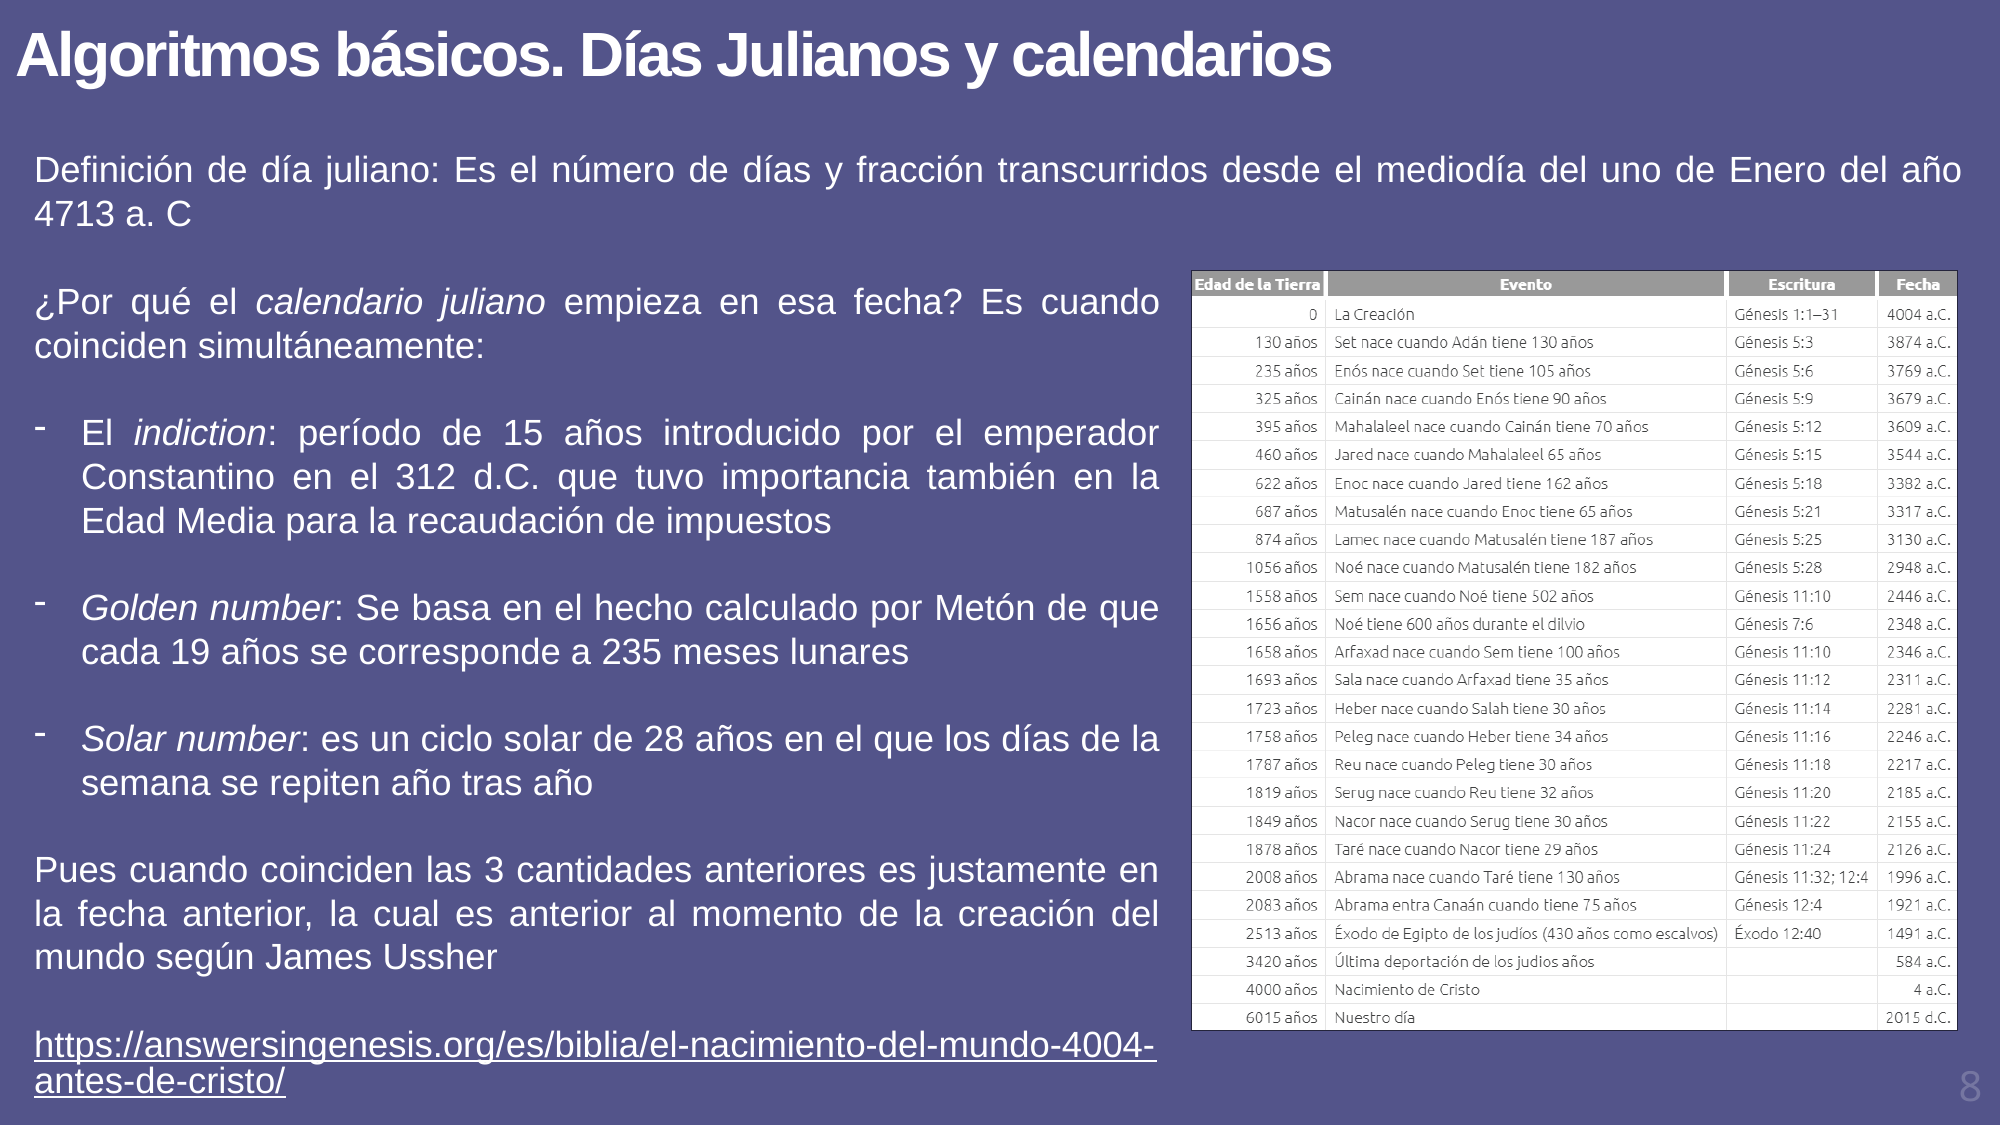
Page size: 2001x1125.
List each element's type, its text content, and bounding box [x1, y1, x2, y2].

text_box ¿Por qué el calendario juliano empieza en esa fecha? Es cuando coinciden simultáneamente: El indiction: período de 15 años introducido por el emperador Constantino en el 312 d.C. que tuvo importancia también en la Edad Media para la recaudación de impuestos Golden number: Se basa en el hecho calculado por Metón de que cada 19 años se corresponde a 235 meses lunares Solar number: es un ciclo solar de 28 años en el que los días de la semana se repiten año tras año Pues cuando coinciden las 3 cantidades anteriores es justamente en la fecha anterior, la cual es anterior al momento de la creación del mundo según James Ussher https://answersingenesis.org/es/biblia/el-nacimiento-del-mundo-4004-antes-de-cristo/ [19, 270, 1176, 1116]
title Algoritmos básicos. Días Julianos y calendarios [0, 3, 2000, 96]
text_box Definición de día juliano: Es el número de días y fracción transcurridos desde el mediodía del uno de Enero del año 4713 a. C [19, 138, 1981, 241]
slide_number 8 [1902, 1046, 1998, 1125]
picture [1191, 270, 1959, 1032]
